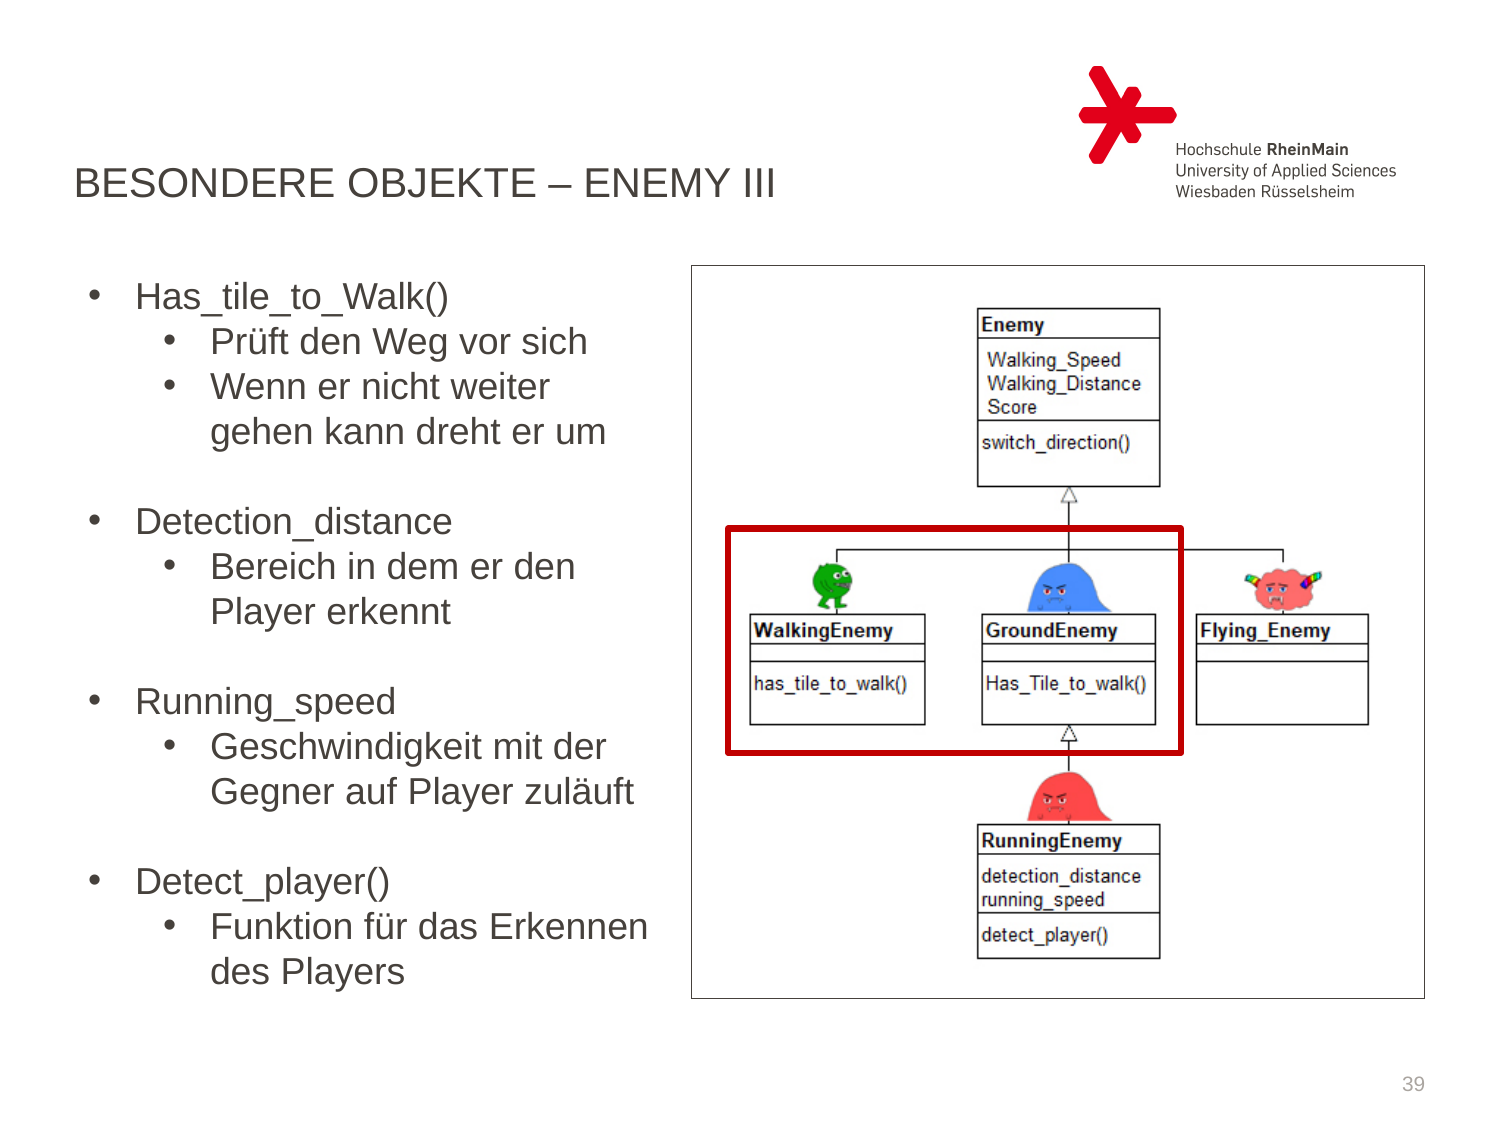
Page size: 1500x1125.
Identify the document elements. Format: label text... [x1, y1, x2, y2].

picture [691, 264, 1426, 999]
text_box Has_tile_to_Walk() Prüft den Weg vor sich Wenn er nicht weiter gehen kann dreht er um Detection_distance Bereich in dem er den Player erkennt Running_speed Geschwindigkeit mit der Gegner auf Player zuläuft Detect_player() Funktion für das Erkennen des Players [73, 264, 675, 1045]
slide_number 39 [1312, 1070, 1425, 1096]
picture [1030, 17, 1444, 246]
title Besondere Objekte – Enemy III [73, 62, 1007, 206]
